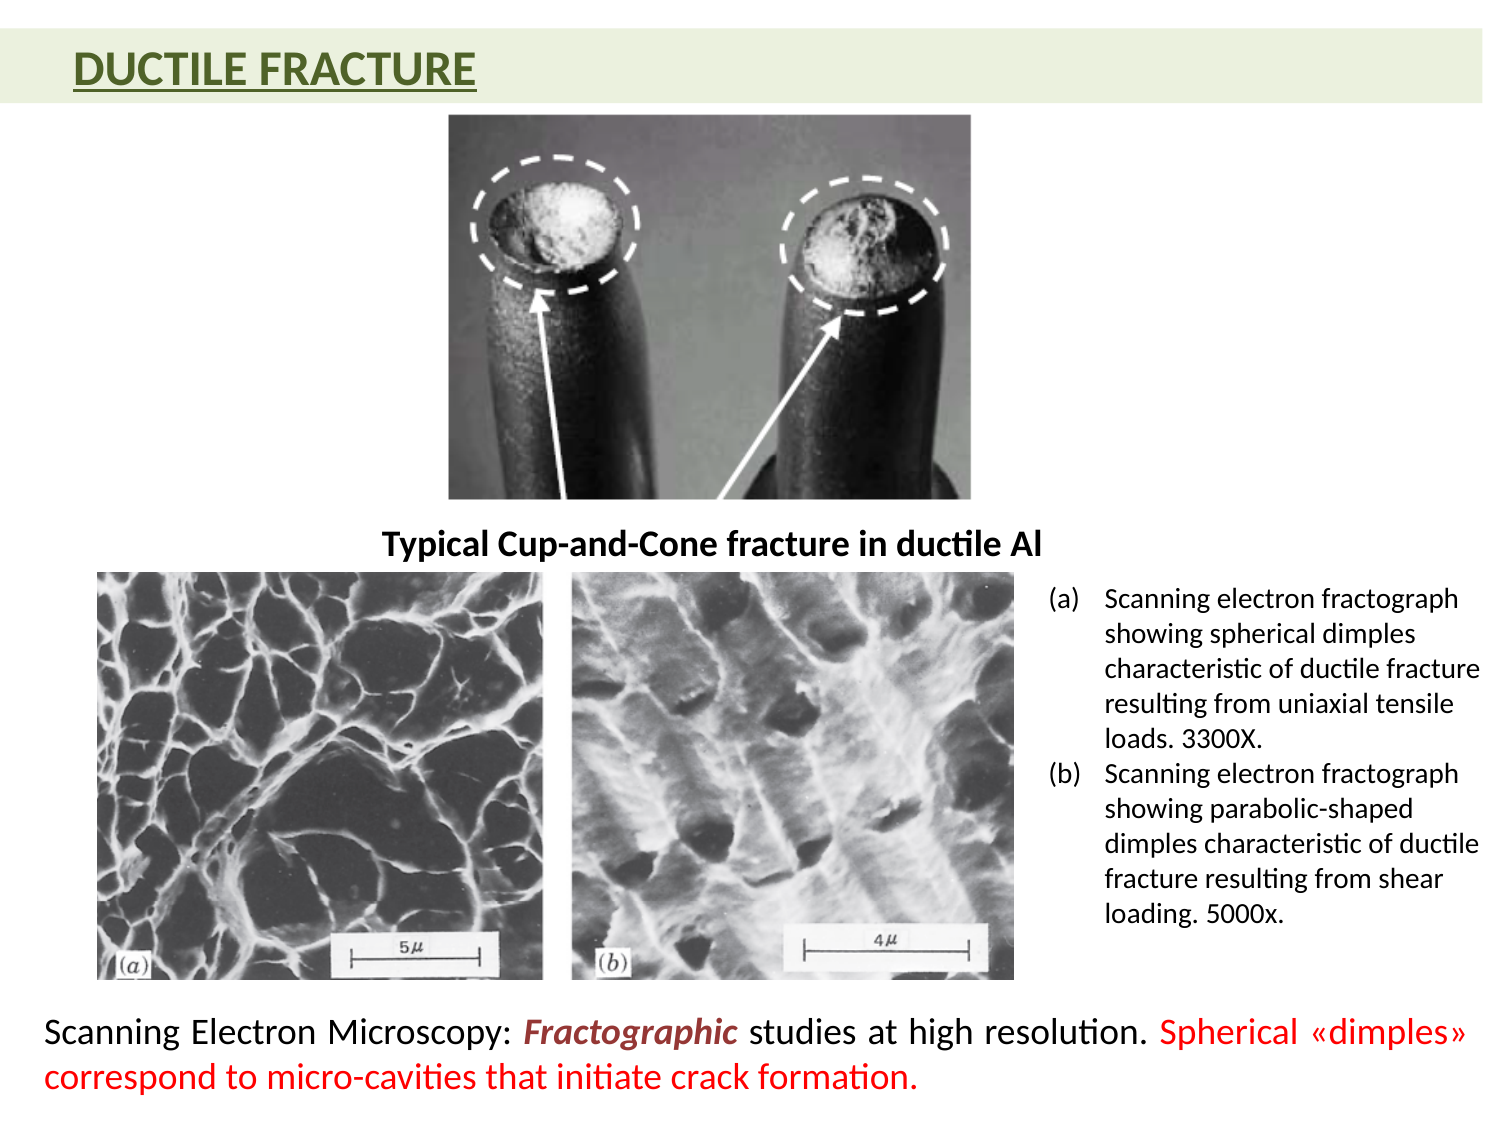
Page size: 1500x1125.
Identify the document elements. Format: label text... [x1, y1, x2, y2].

picture [411, 109, 1014, 513]
text_box Scanning electron fractograph showing spherical dimples characteristic of ductile fracture resulting from uniaxial tensile loads. 3300X. Scanning electron fractograph showing parabolic-shaped dimples characteristic of ductile fracture resulting from shear loading. 5000x. [1033, 572, 1500, 937]
picture [96, 571, 1014, 981]
text_box Typical Cup-and-Cone fracture in ductile Al [367, 511, 1058, 572]
text_box Scanning Electron Microscopy: Fractographic studies at high resolution. Spherical «dimples» correspond to micro-cavities that initiate crack formation. [29, 999, 1483, 1105]
text_box DUCTILE FRACTURE [0, 28, 1483, 104]
